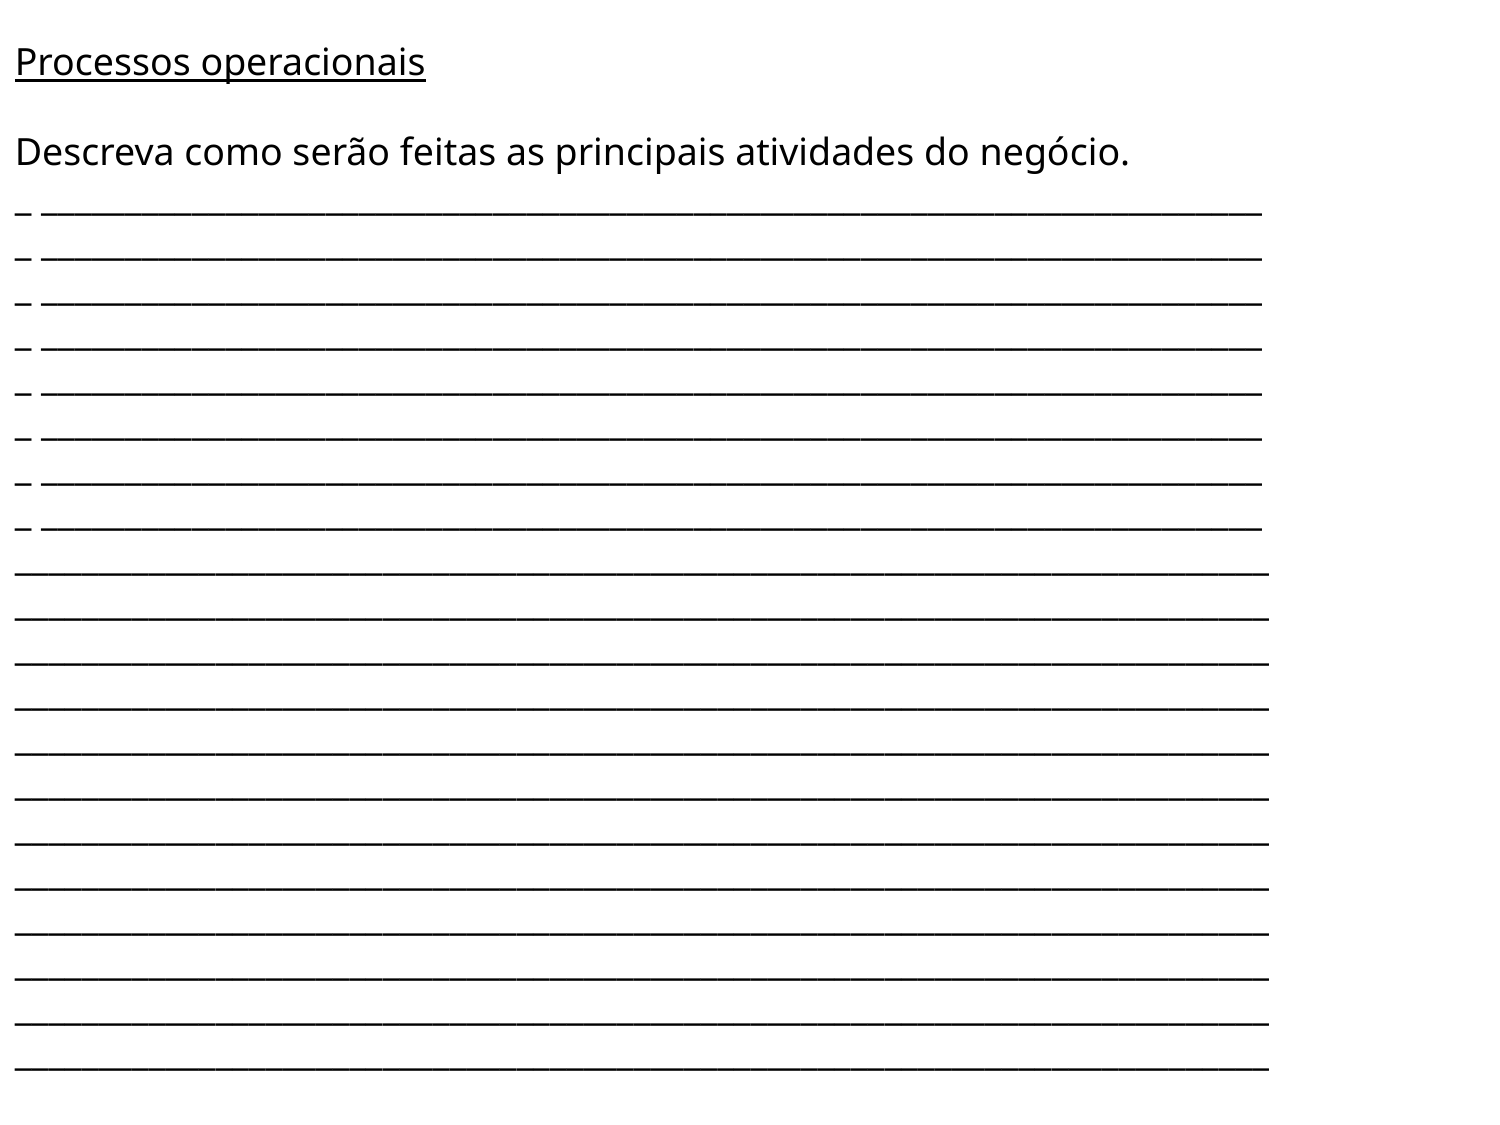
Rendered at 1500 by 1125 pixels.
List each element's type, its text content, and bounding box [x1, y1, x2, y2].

text_box Processos operacionais Descreva como serão feitas as principais atividades do negócio. _ _________________________________________________________________________ _ _________________________________________________________________________ _ _________________________________________________________________________ _ _________________________________________________________________________ _ _________________________________________________________________________ _ _________________________________________________________________________ _ _________________________________________________________________________ _ _________________________________________________________________________ ___________________________________________________________________________ ___________________________________________________________________________ ___________________________________________________________________________ ___________________________________________________________________________ ___________________________________________________________________________ ___________________________________________________________________________ ___________________________________________________________________________ ___________________________________________________________________________ ___________________________________________________________________________ ___________________________________________________________________________ ___________________________________________________________________________ ___________________________________________________________________________ [0, 30, 1500, 1081]
